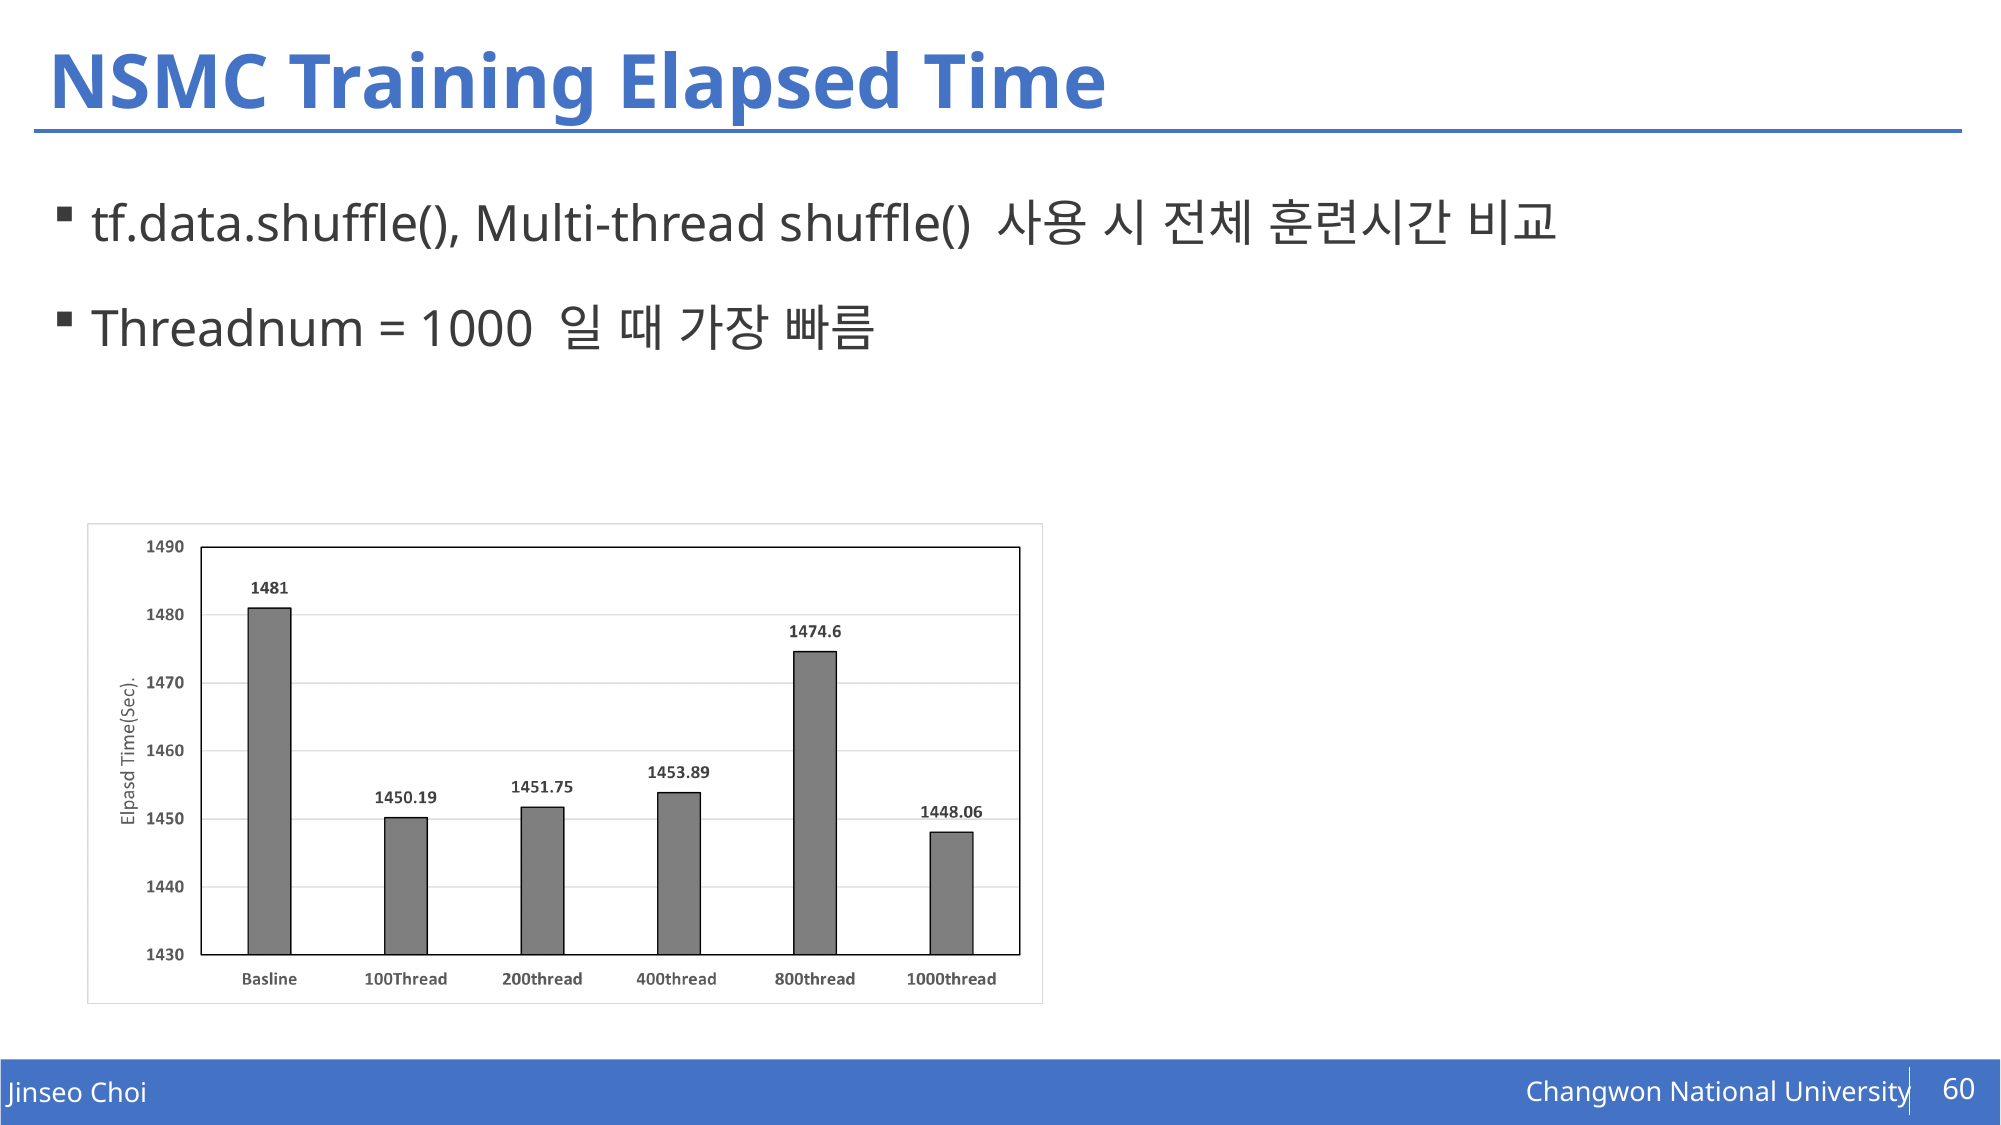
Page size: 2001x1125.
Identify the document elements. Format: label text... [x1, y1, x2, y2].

title NSMC Training Elapsed Time [33, 27, 1963, 143]
text_box tf.data.shuffle(), Multi-thread shuffle() 사용 시 전체 훈련시간 비교 Threadnum = 1000 일 때 가장 빠름 [38, 159, 1968, 1004]
picture [87, 523, 1043, 1004]
slide_number 60 [1922, 1060, 1996, 1121]
